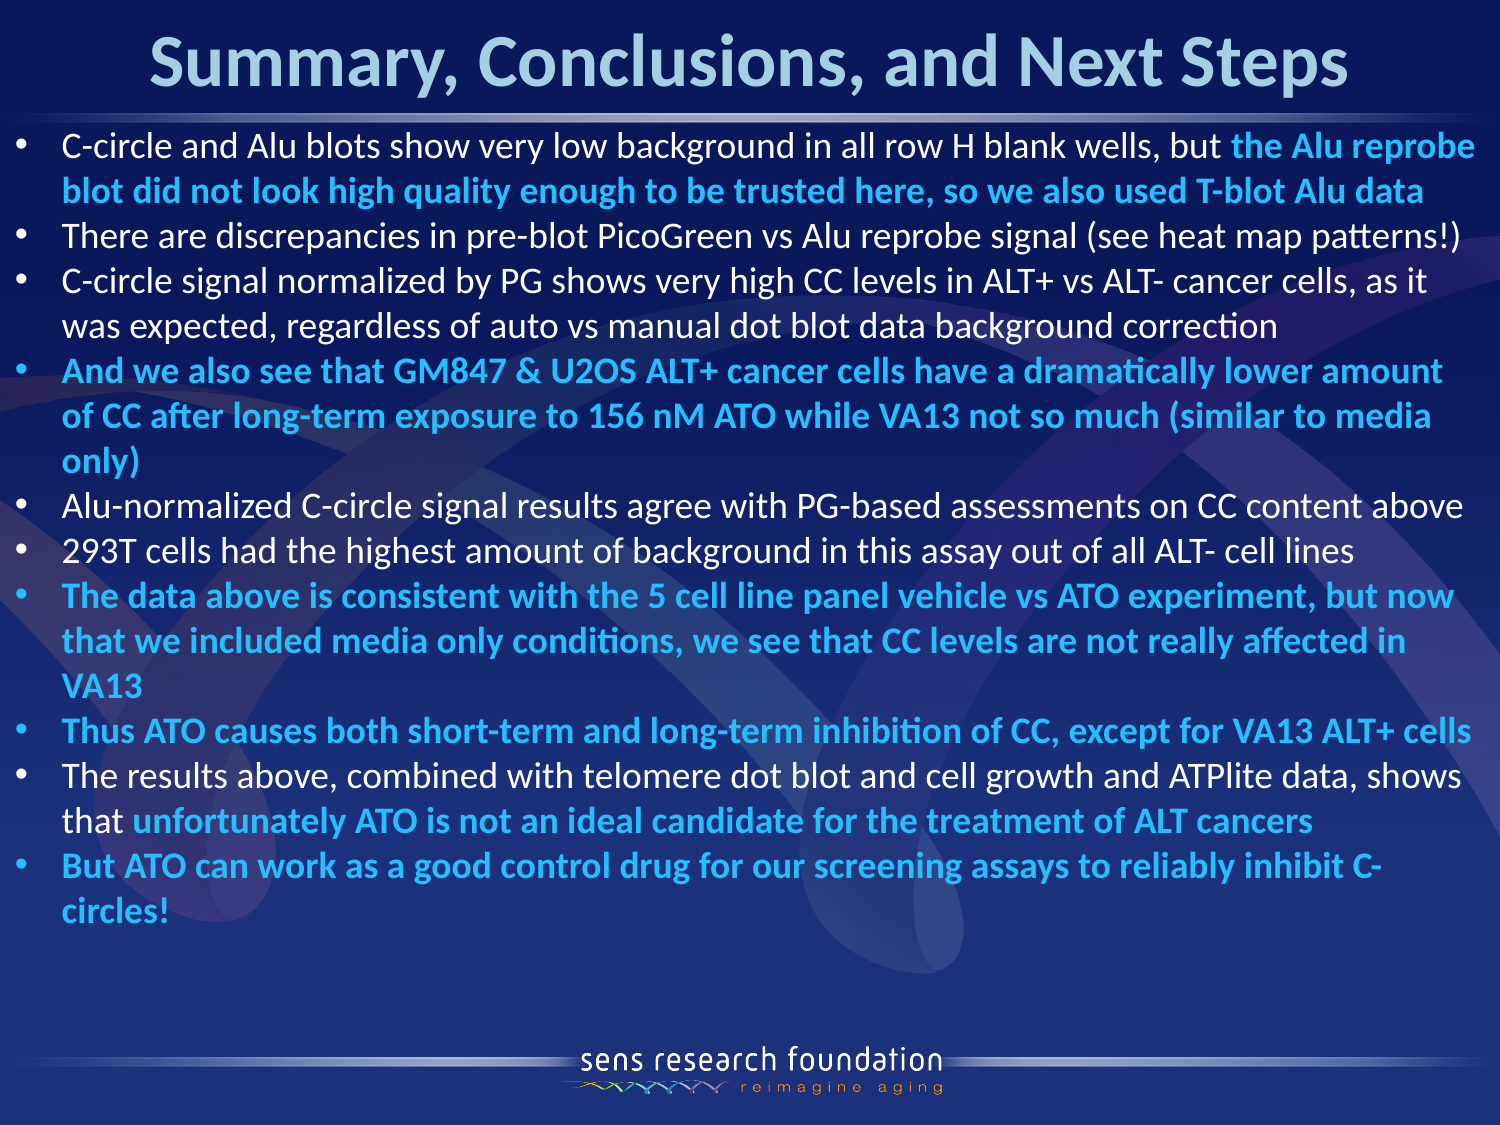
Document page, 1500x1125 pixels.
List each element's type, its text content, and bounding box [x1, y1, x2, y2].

picture [0, 938, 1500, 1123]
picture [0, 112, 1500, 123]
title Summary, Conclusions, and Next Steps [0, 0, 1500, 111]
text_box C-circle and Alu blots show very low background in all row H blank wells, but the Alu reprobe blot did not look high quality enough to be trusted here, so we also used T-blot Alu data There are discrepancies in pre-blot PicoGreen vs Alu reprobe signal (see heat map patterns!) C-circle signal normalized by PG shows very high CC levels in ALT+ vs ALT- cancer cells, as it was expected, regardless of auto vs manual dot blot data background correction And we also see that GM847 & U2OS ALT+ cancer cells have a dramatically lower amount of CC after long-term exposure to 156 nM ATO while VA13 not so much (similar to media only) Alu-normalized C-circle signal results agree with PG-based assessments on CC content above 293T cells had the highest amount of background in this assay out of all ALT- cell lines The data above is consistent with the 5 cell line panel vehicle vs ATO experiment, but now that we included media only conditions, we see that CC levels are not really affected in VA13 Thus ATO causes both short-term and long-term inhibition of CC, except for VA13 ALT+ cells The results above, combined with telomere dot blot and cell growth and ATPlite data, shows that unfortunately ATO is not an ideal candidate for the treatment of ALT cancers But ATO can work as a good control drug for our screening assays to reliably inhibit C-circles! [0, 131, 1500, 938]
